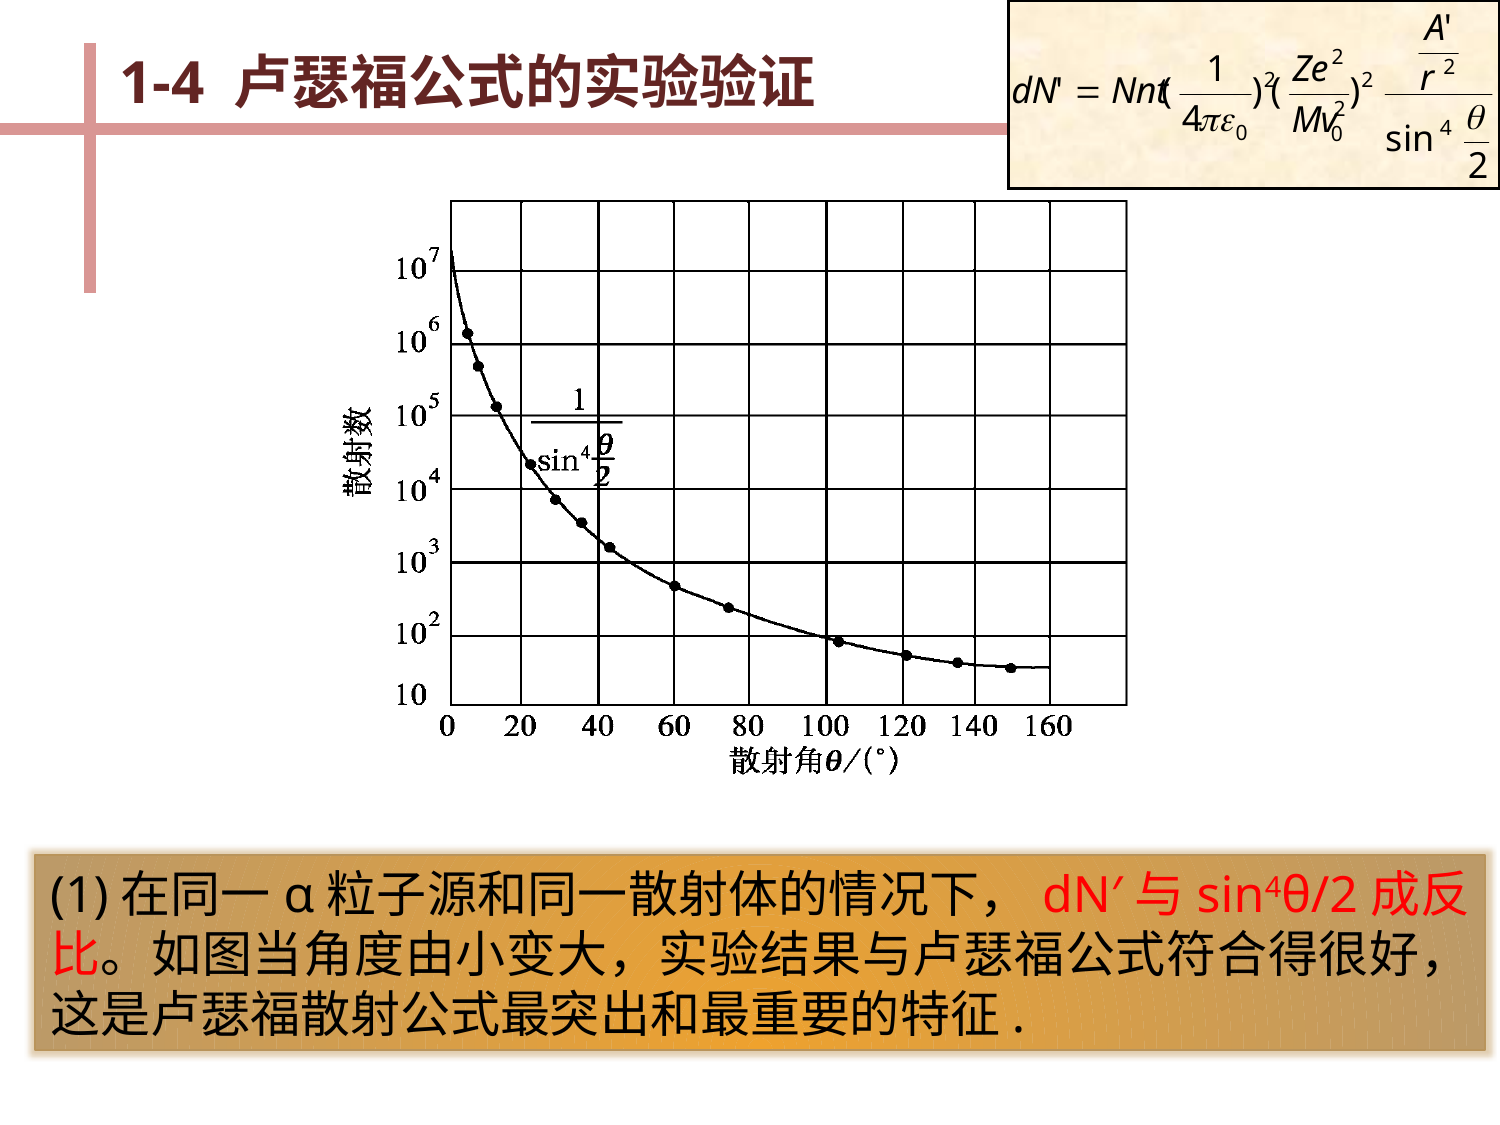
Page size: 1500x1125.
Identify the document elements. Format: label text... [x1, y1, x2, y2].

text_box (1)在同一α粒子源和同一散射体的情况下，dN′与sin4θ/2成反比。如图当角度由小变大，实验结果与卢瑟福公式符合得很好，这是卢瑟福散射公式最突出和最重要的特征. [35, 855, 1486, 1051]
picture [305, 184, 1194, 785]
text_box 1-4 卢瑟福公式的实验验证 [104, 37, 1004, 123]
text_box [1009, 1, 1499, 188]
